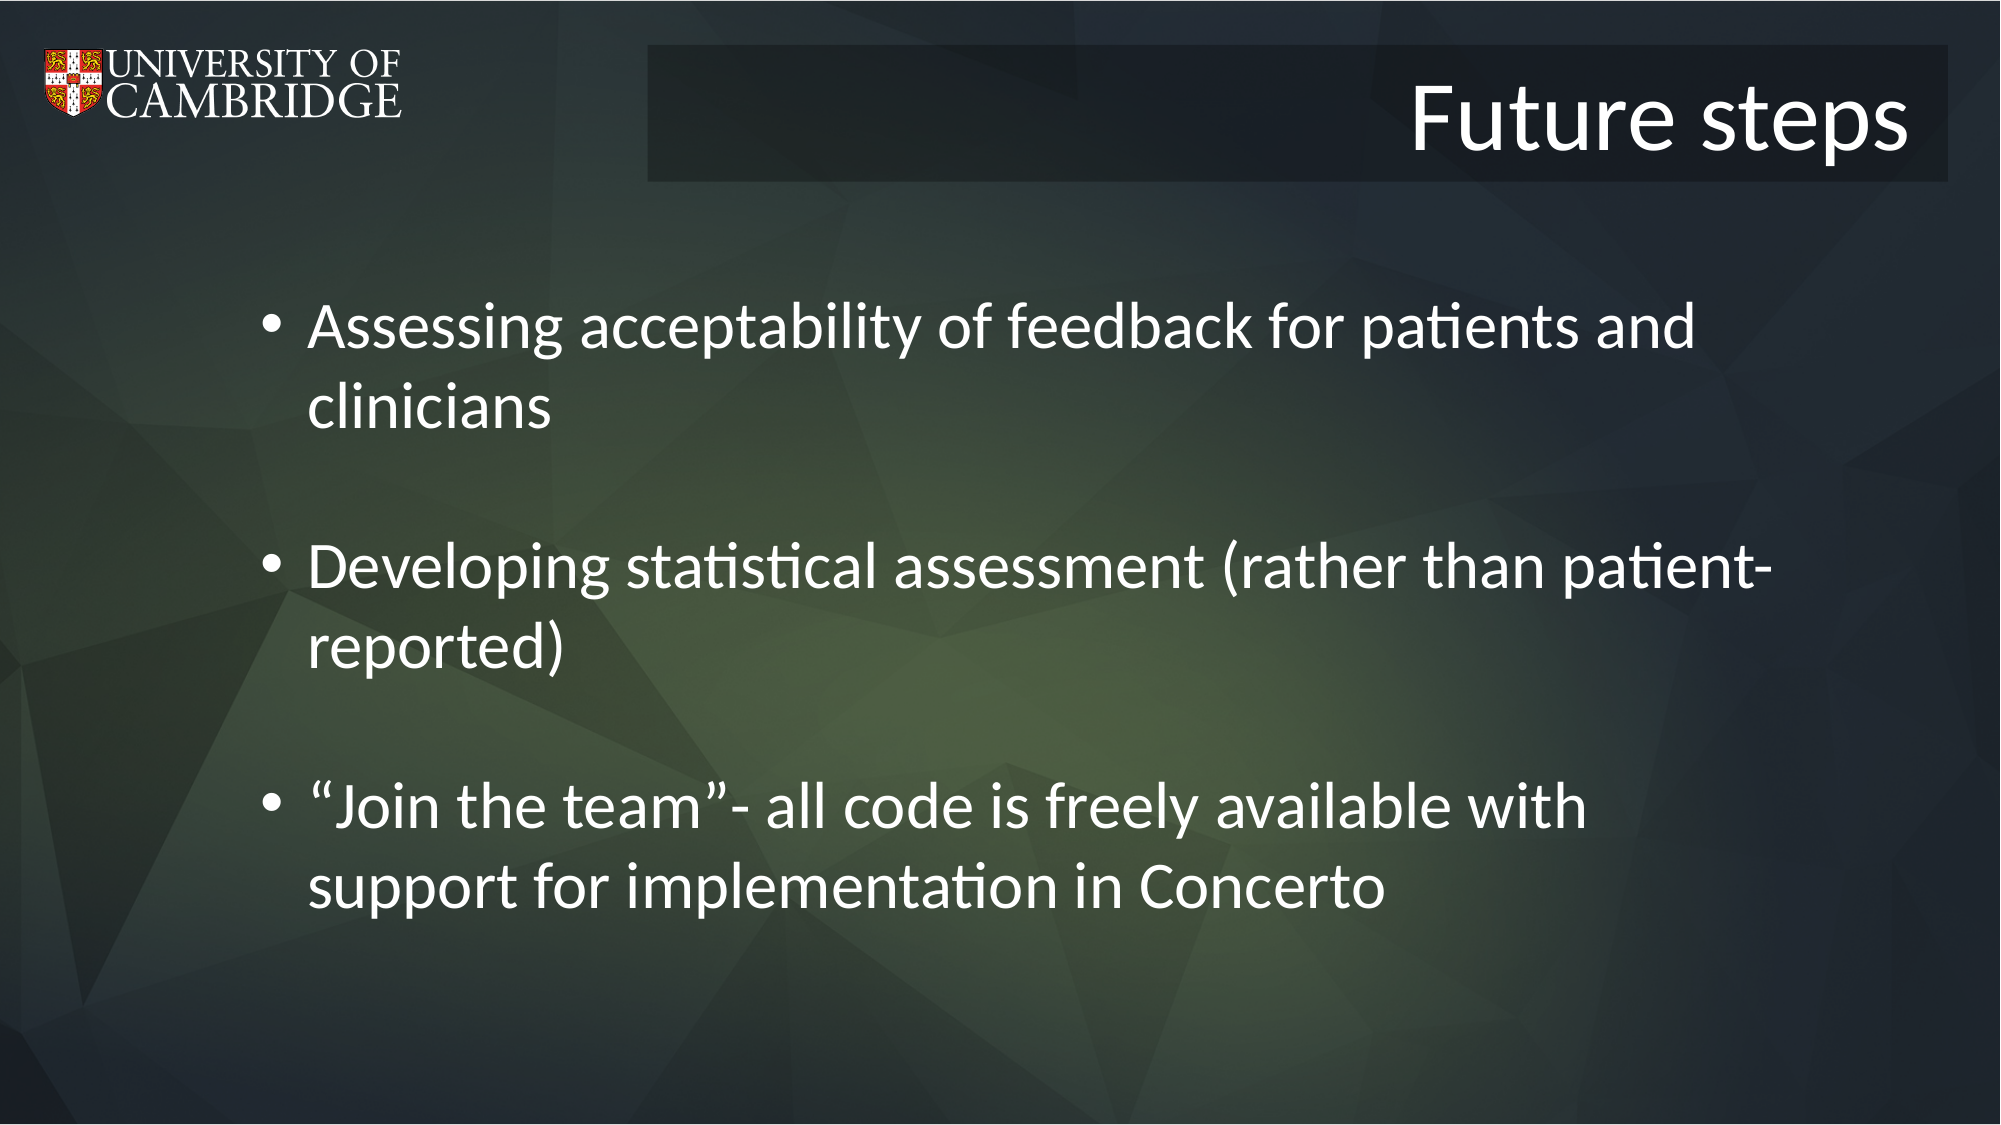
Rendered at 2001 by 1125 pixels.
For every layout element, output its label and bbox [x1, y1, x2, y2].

list [0, 0, 2000, 1125]
picture [44, 44, 402, 128]
